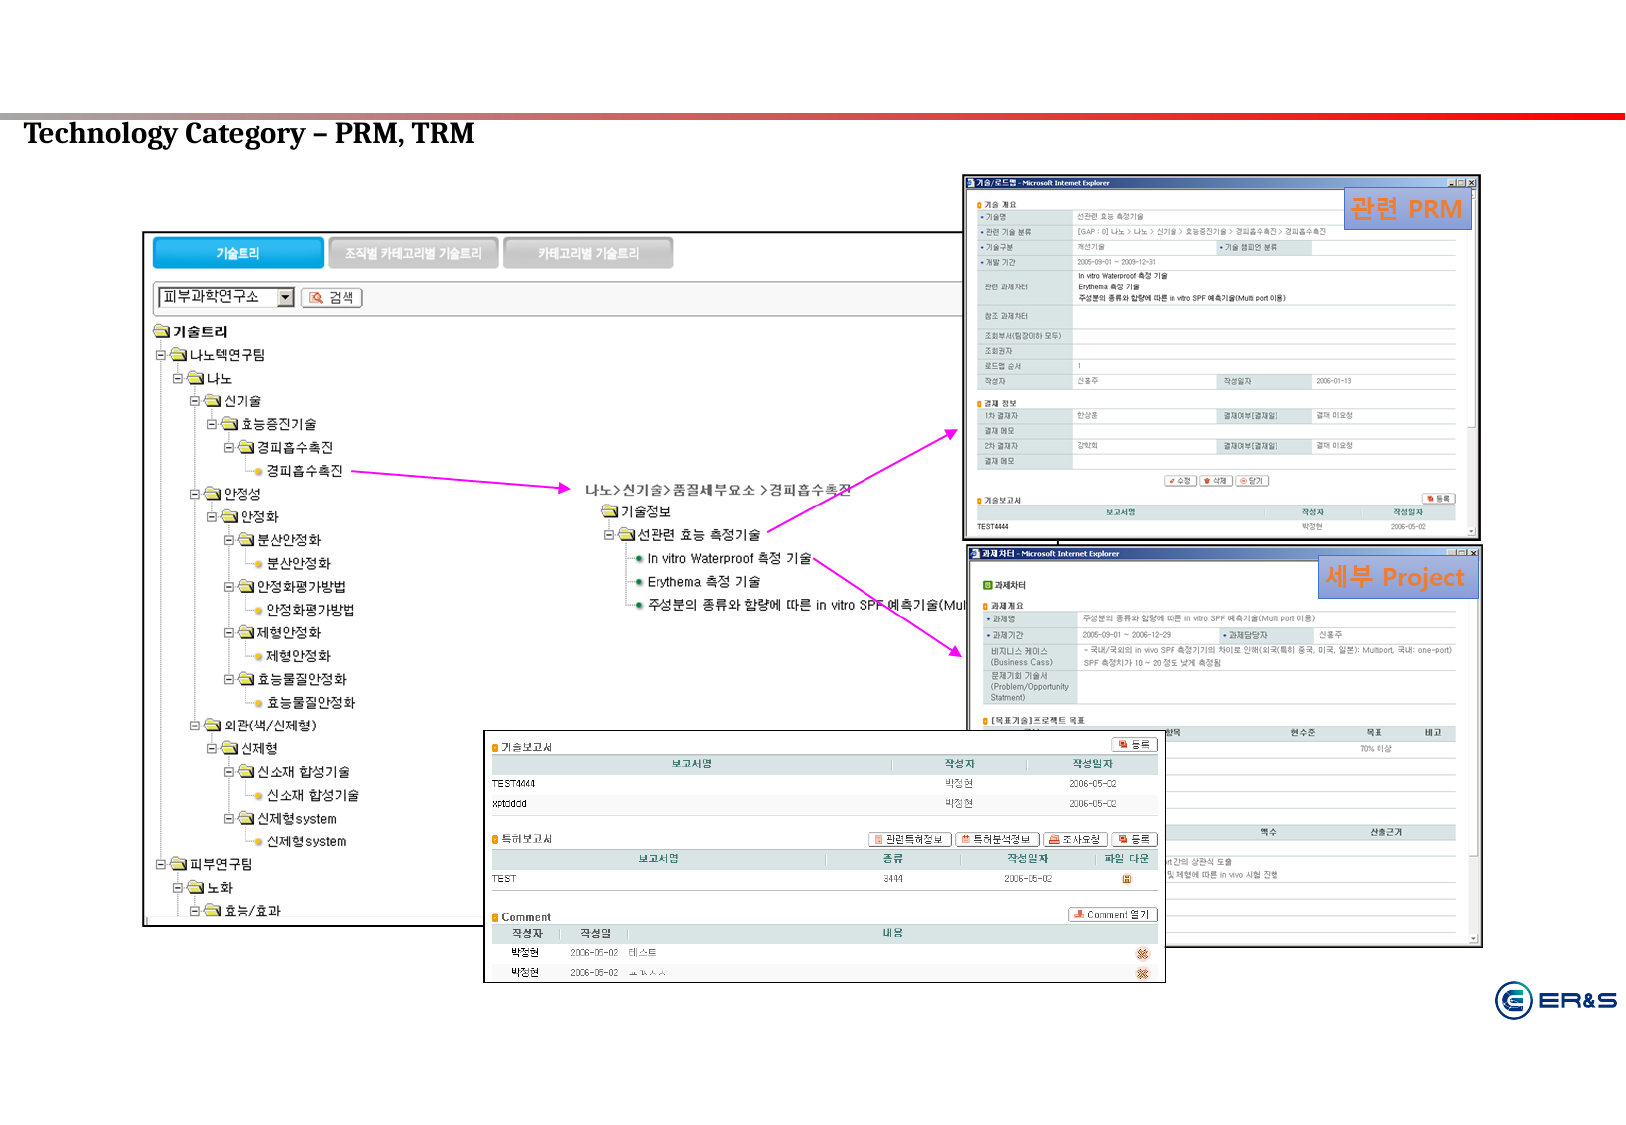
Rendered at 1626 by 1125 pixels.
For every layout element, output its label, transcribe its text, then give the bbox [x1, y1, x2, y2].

text_box Technology Category – PRM, TRM [8, 105, 490, 158]
picture [1494, 981, 1617, 1020]
picture [142, 174, 1483, 982]
